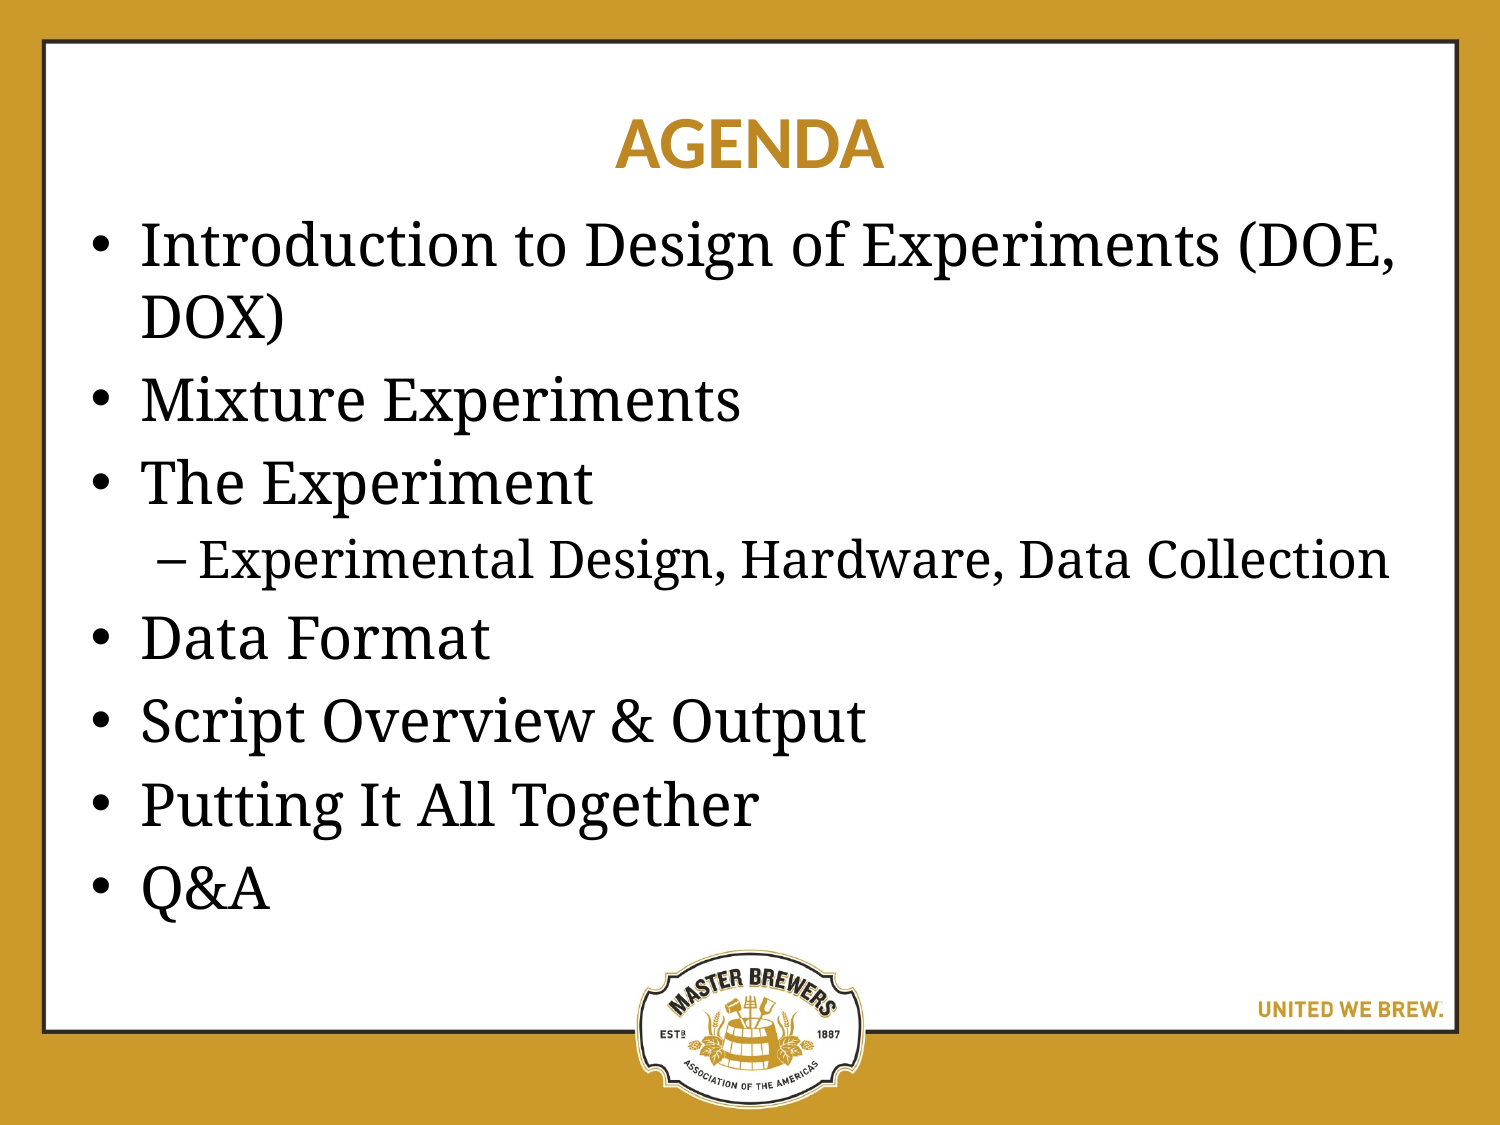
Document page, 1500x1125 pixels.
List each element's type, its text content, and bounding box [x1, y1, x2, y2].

title Agenda [75, 45, 1425, 200]
picture [0, 0, 1500, 1125]
list Introduction to Design of Experiments (DOE, DOX) Mixture Experiments The Experiment Experimental Design, Hardware, Data Collection Data Format Script Overview & Output Putting It All Together Q&A [75, 200, 1426, 973]
